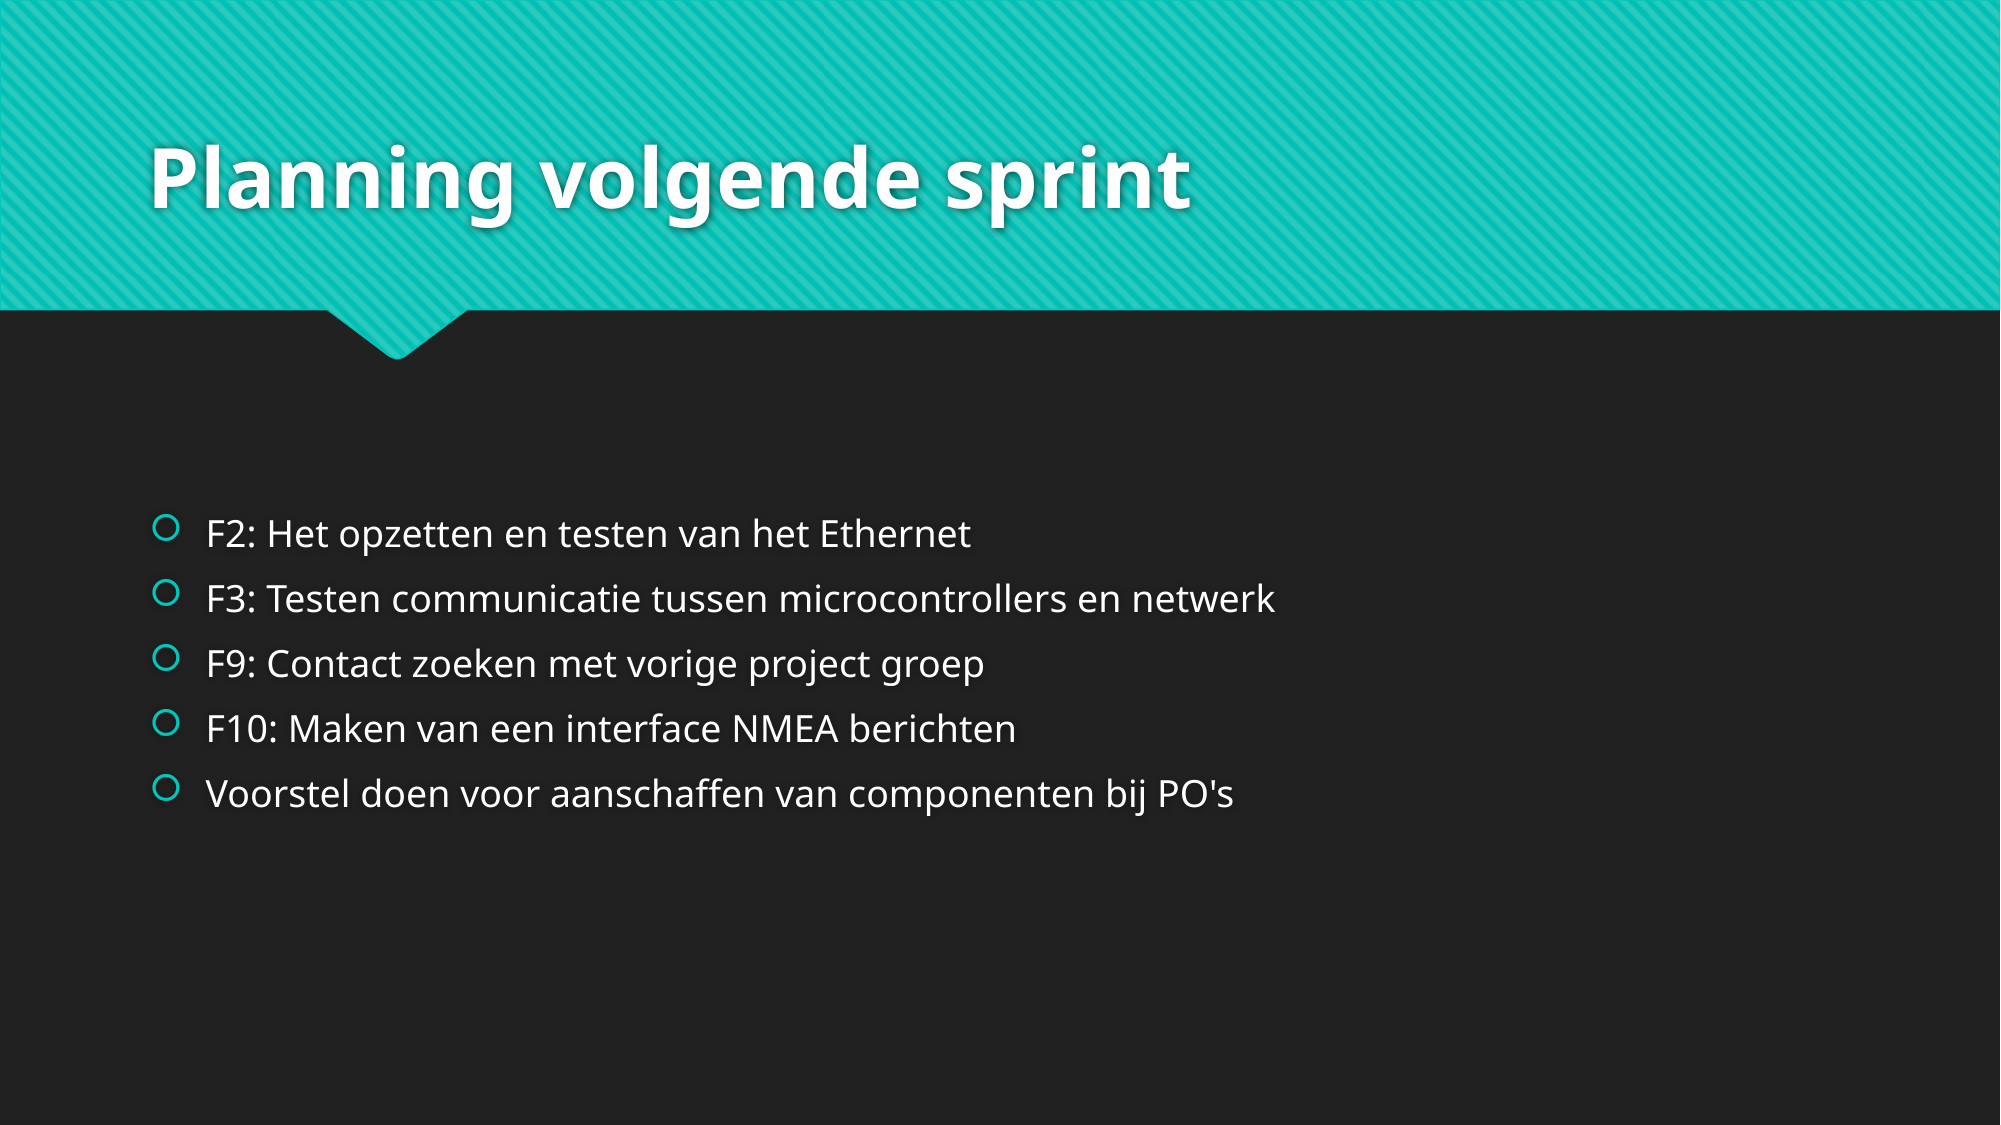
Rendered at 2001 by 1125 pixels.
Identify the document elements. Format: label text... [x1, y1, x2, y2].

title Planning volgende sprint [132, 73, 1868, 233]
list F2: Het opzetten en testen van het Ethernet F3: Testen communicatie tussen microcontrollers en netwerk F9: Contact zoeken met vorige project groep F10: Maken van een interface NMEA berichten Voorstel doen voor aanschaffen van componenten bij PO's [134, 364, 1866, 962]
